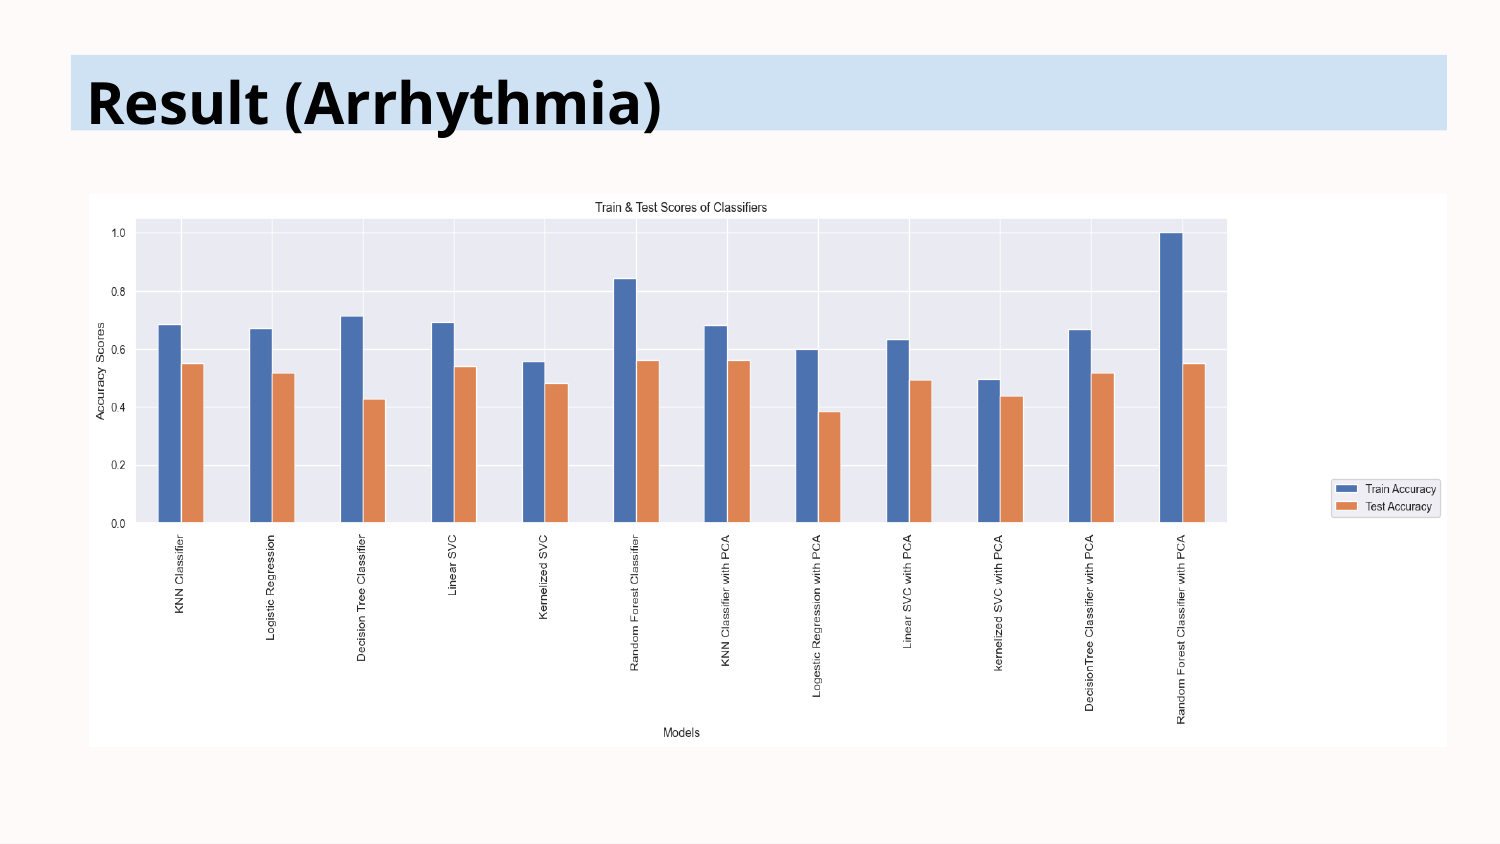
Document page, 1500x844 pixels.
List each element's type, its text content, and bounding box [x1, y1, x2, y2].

text_box Result (Arrhythmia) [70, 54, 1447, 131]
text_box [43, 148, 1013, 838]
picture [88, 193, 1448, 747]
